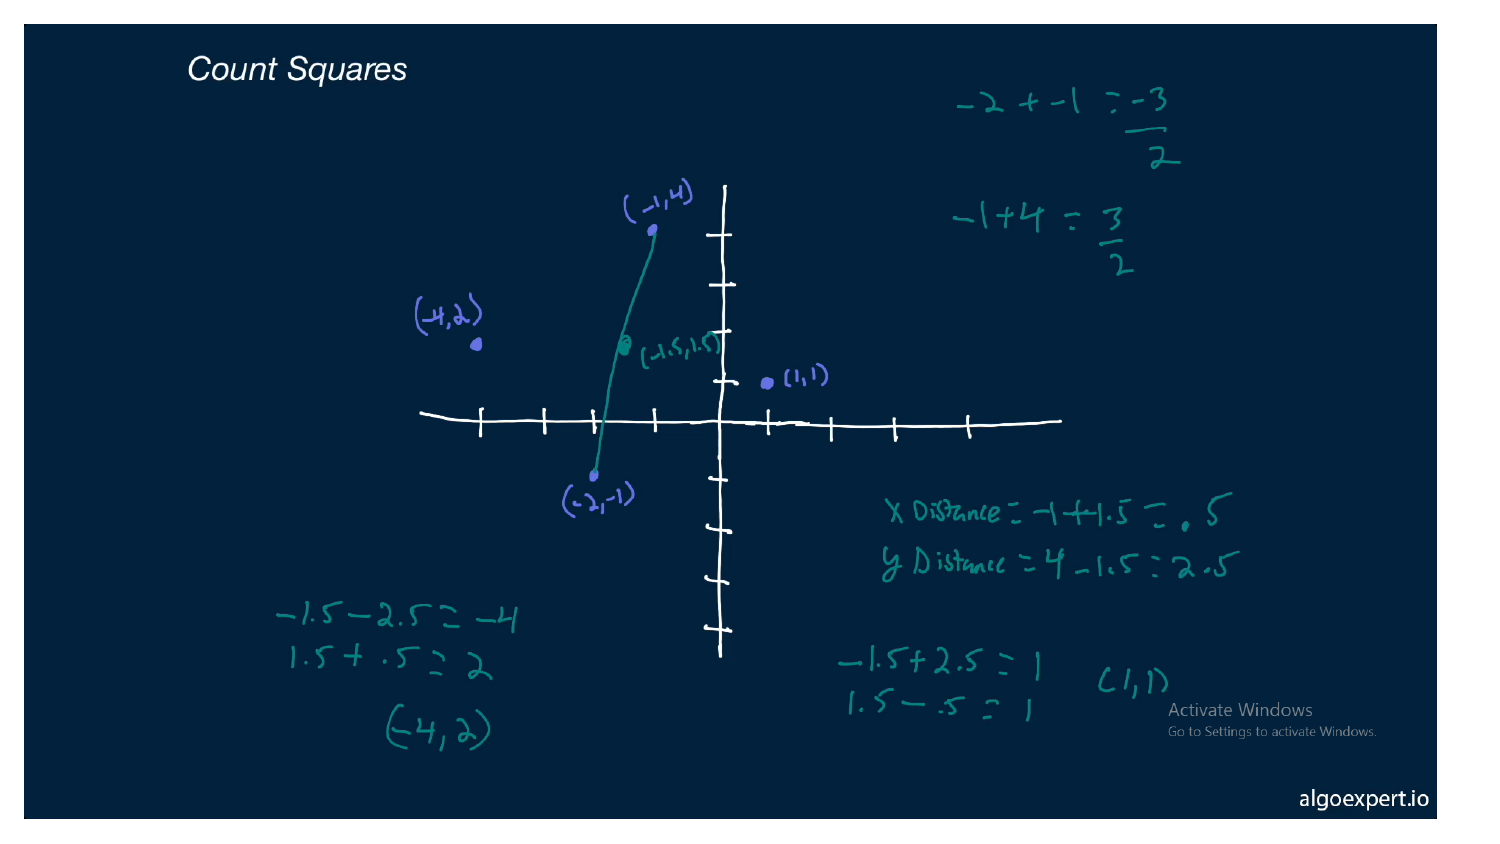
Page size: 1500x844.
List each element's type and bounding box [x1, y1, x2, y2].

picture [24, 24, 1437, 819]
